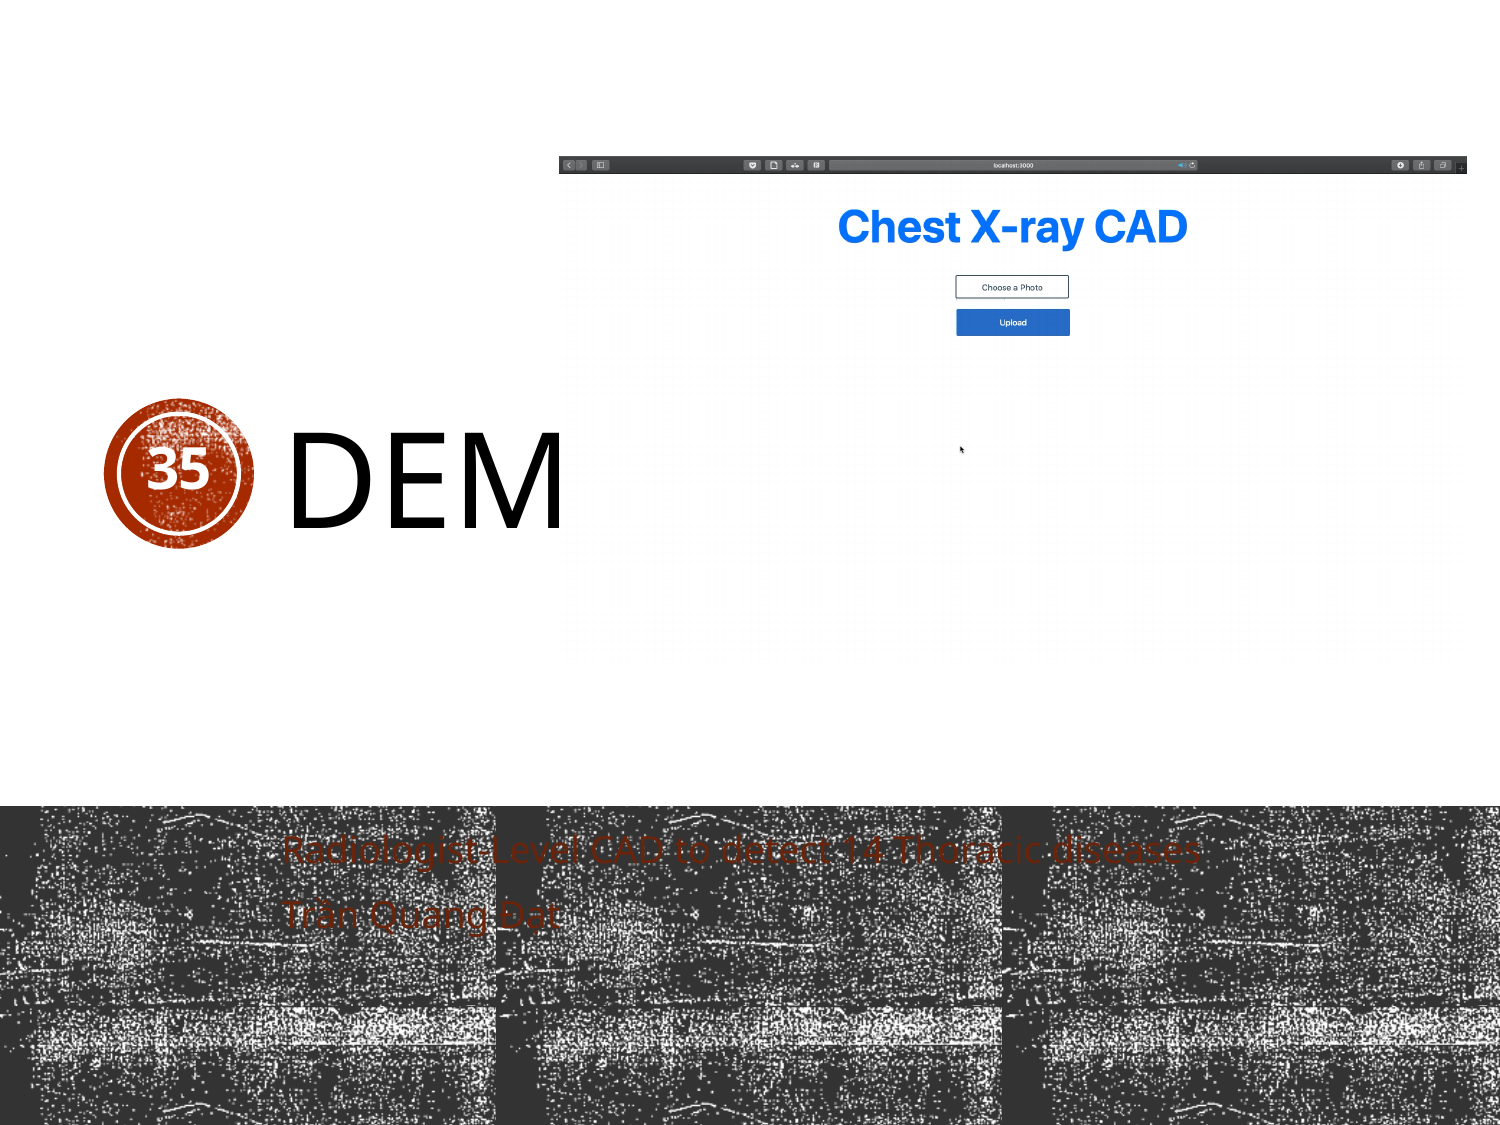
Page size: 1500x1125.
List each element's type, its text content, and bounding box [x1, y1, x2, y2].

list Radiologist-Level CAD to detect 14 Thoracic diseases Trần Quang Đạt [266, 823, 1381, 999]
title Demo [266, 201, 1409, 779]
slide_number 35 [105, 411, 253, 530]
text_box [562, 159, 1466, 665]
